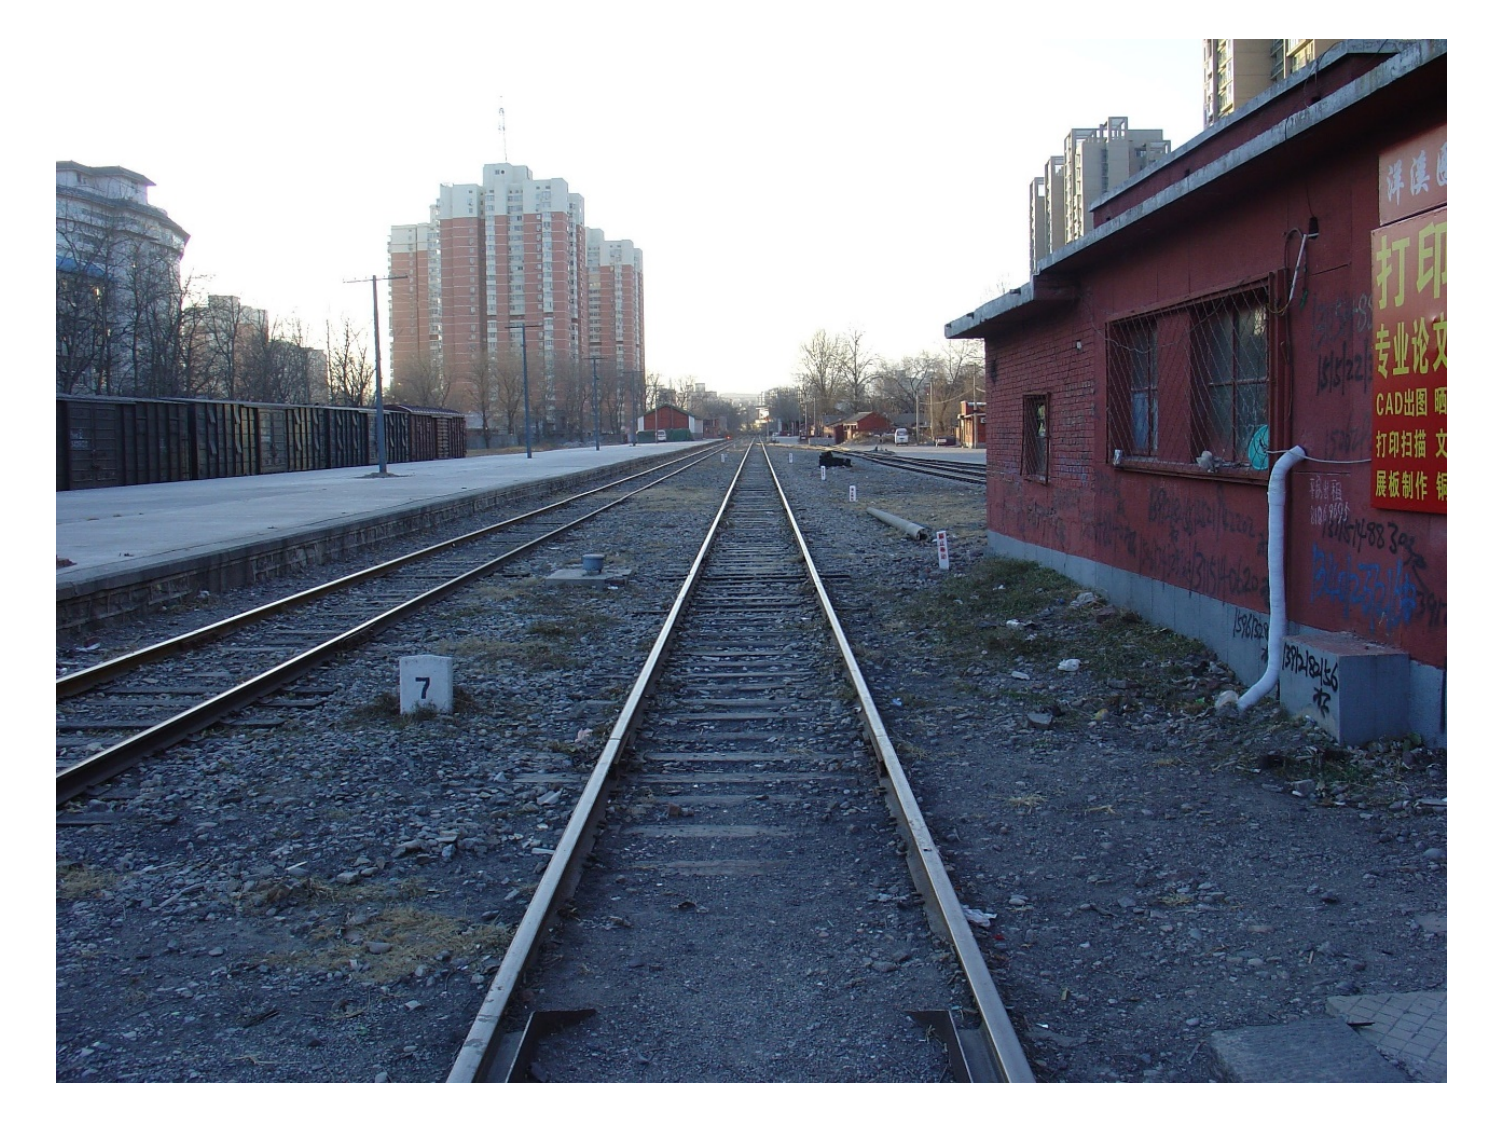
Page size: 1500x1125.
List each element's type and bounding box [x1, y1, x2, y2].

list [56, 39, 1448, 1083]
